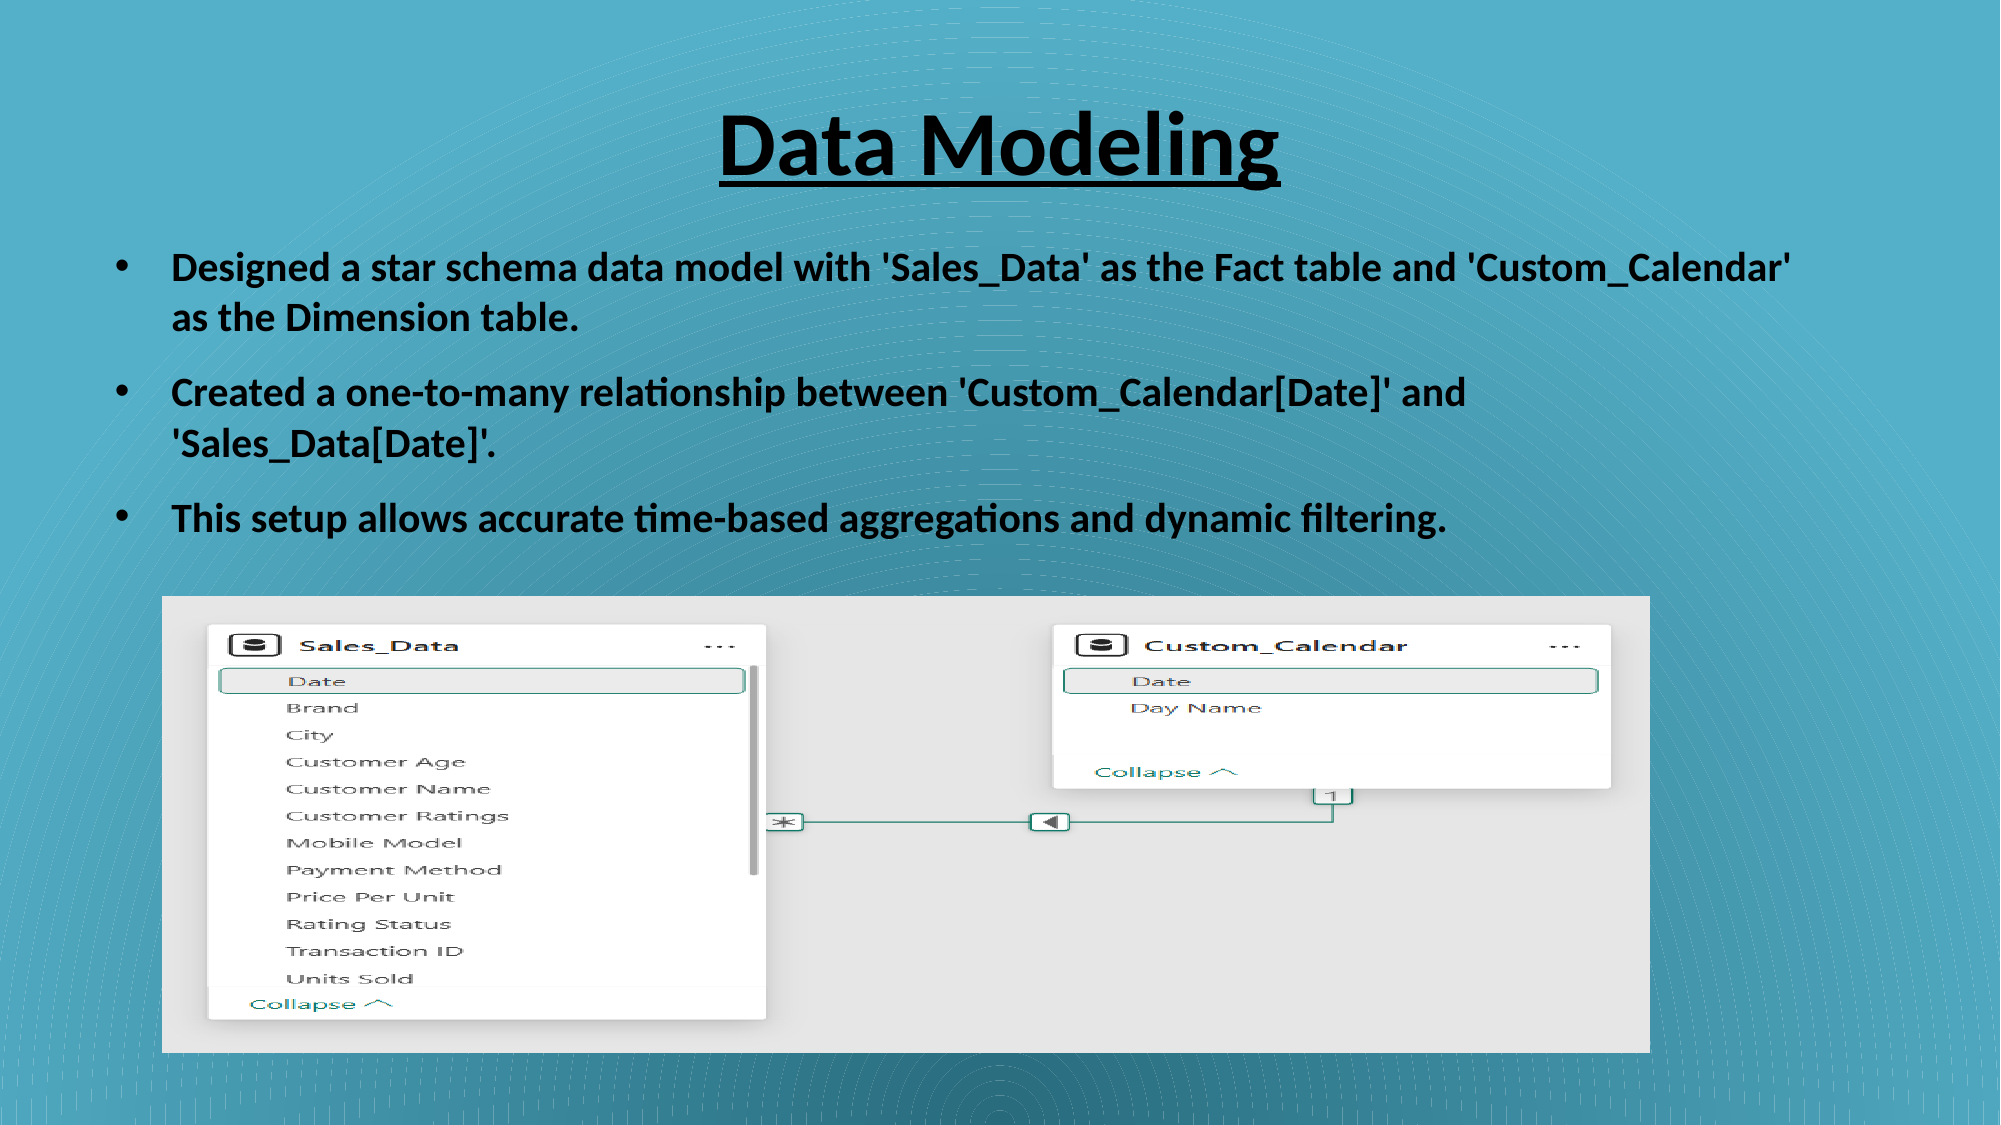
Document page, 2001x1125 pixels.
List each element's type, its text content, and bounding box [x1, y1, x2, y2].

picture [162, 596, 1651, 1053]
list Designed a star schema data model with 'Sales_Data' as the Fact table and 'Custom_Calendar' as the Dimension table. Created a one-to-many relationship between 'Custom_Calendar[Date]' and 'Sales_Data[Date]'. This setup allows accurate time-based aggregations and dynamic filtering. [99, 232, 1815, 621]
title Data Modeling [99, 45, 1900, 233]
